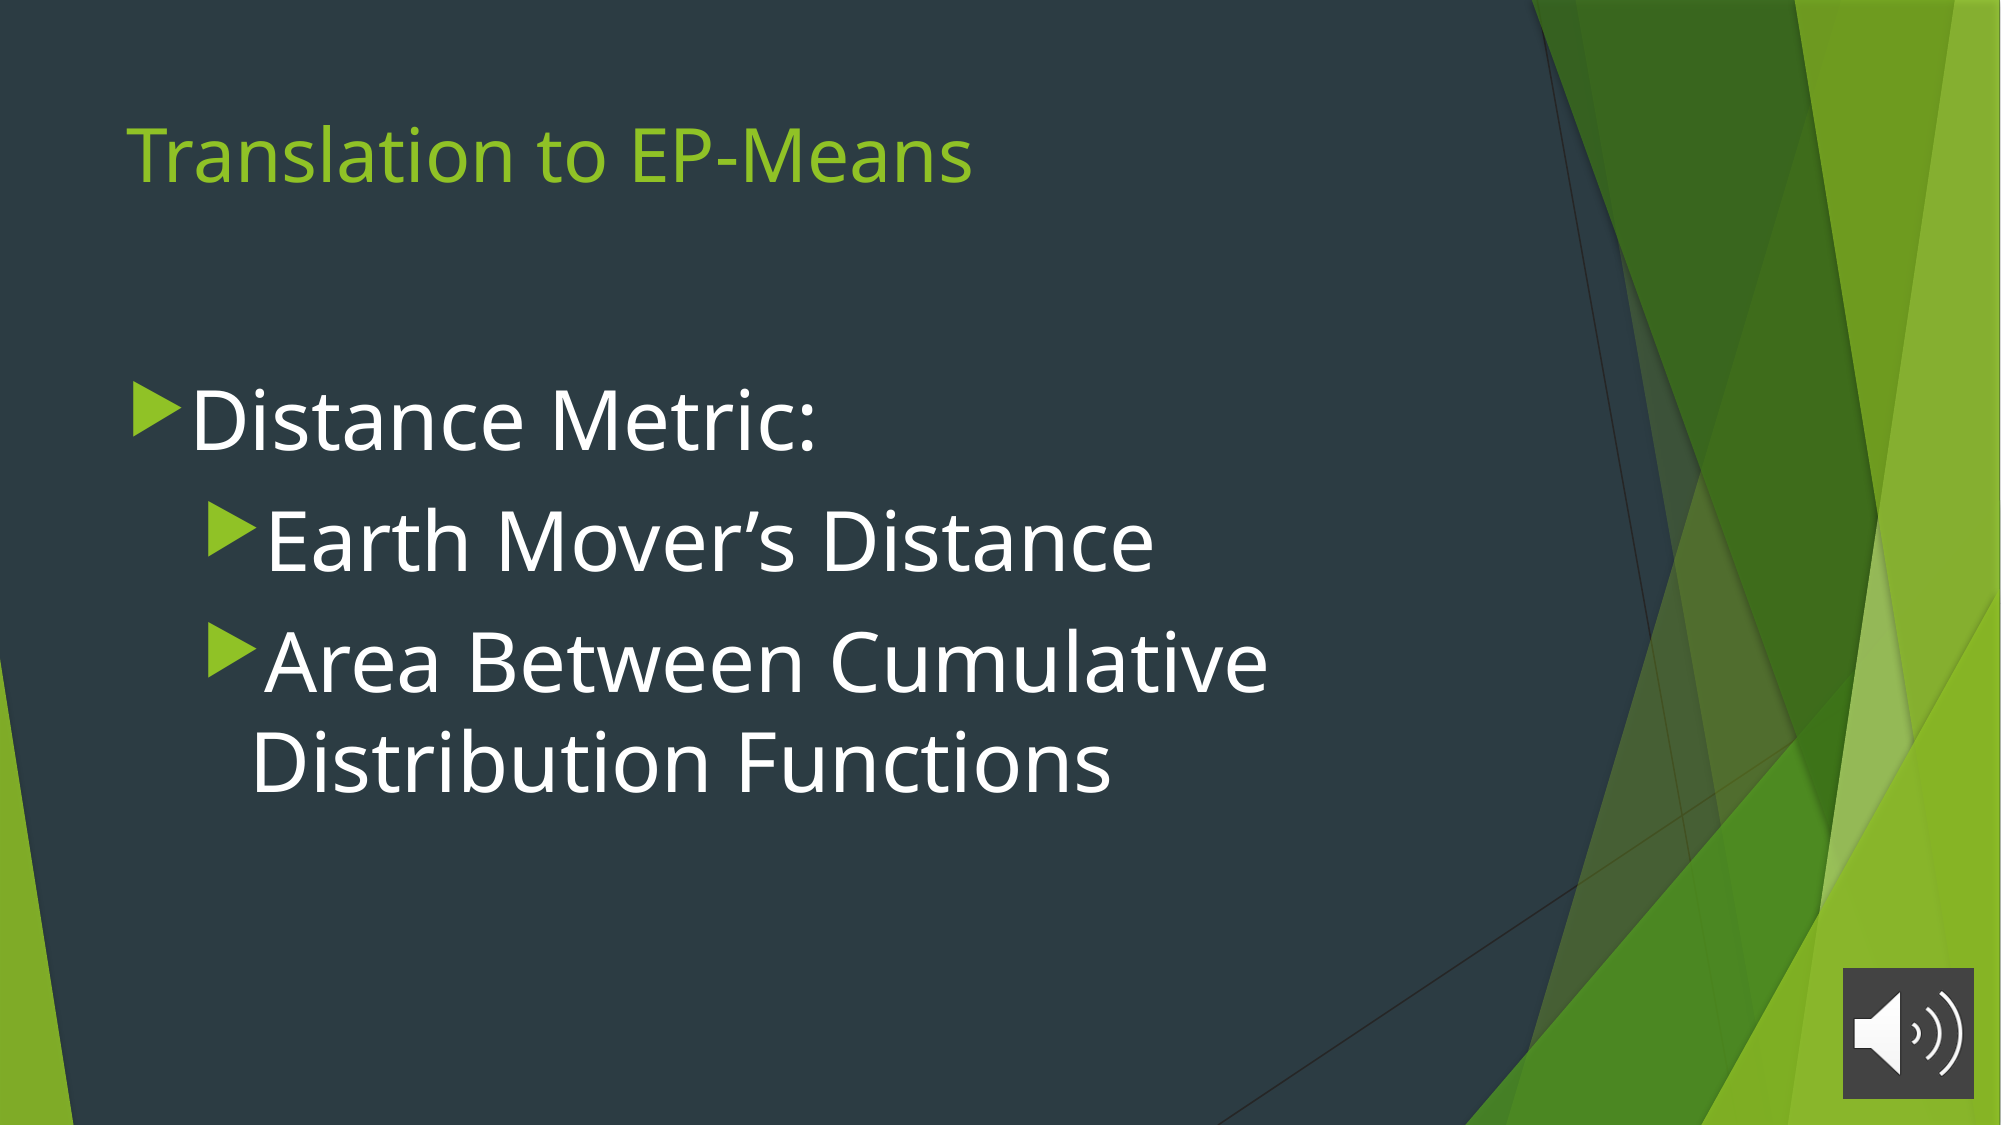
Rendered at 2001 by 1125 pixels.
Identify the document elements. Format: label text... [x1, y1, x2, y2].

picture [1841, 966, 1976, 1101]
list Distance Metric: Earth Mover’s Distance Area Between Cumulative Distribution Functions [112, 360, 1666, 1021]
title Translation to EP-Means [111, 99, 1522, 317]
